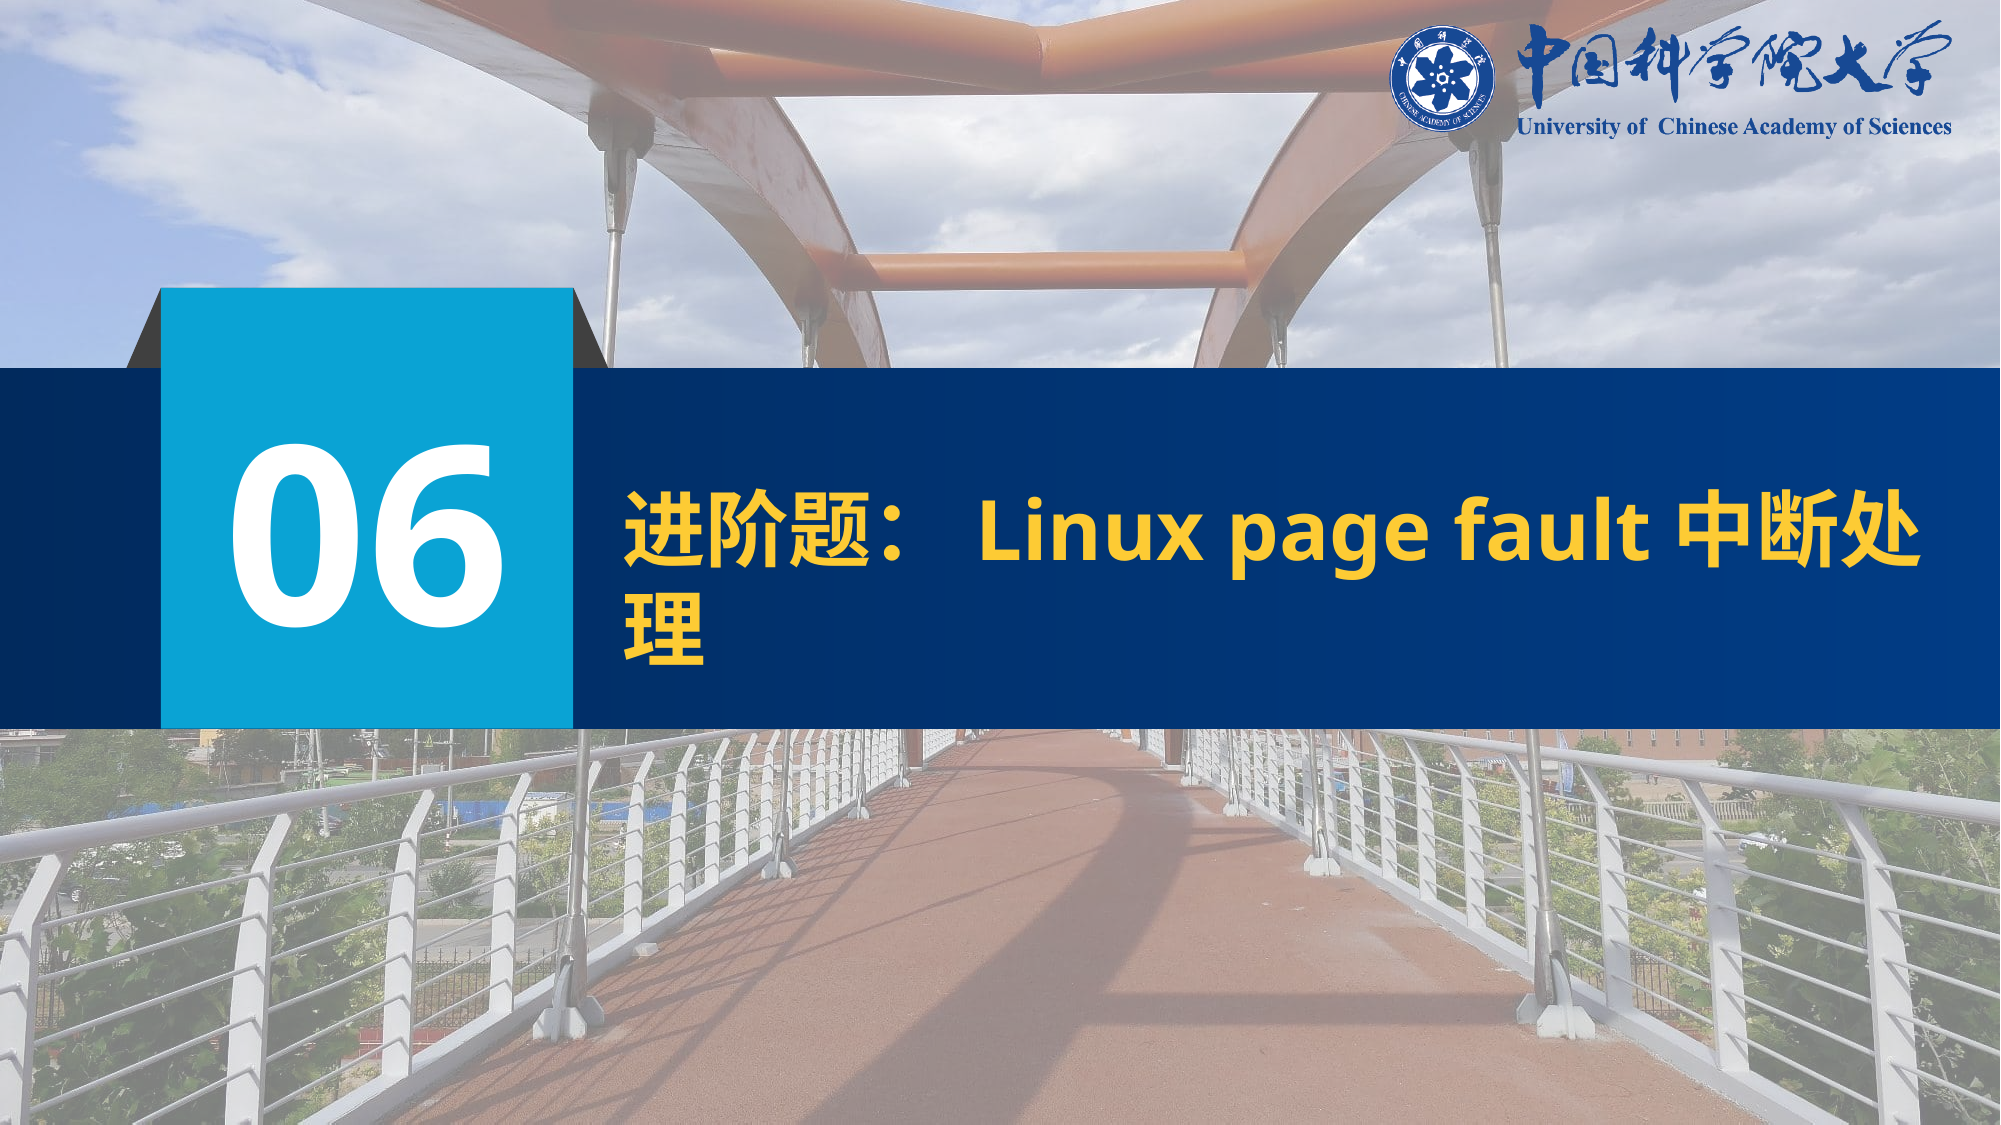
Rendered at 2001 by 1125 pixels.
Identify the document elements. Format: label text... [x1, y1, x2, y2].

text_box [0, 368, 160, 729]
picture [1389, 20, 1952, 139]
text_box [126, 289, 160, 368]
text_box 进阶题：Linux page fault中断处理 [607, 469, 1988, 784]
text_box 06 [209, 368, 526, 683]
text_box [160, 287, 574, 729]
text_box [574, 368, 2000, 729]
text_box [574, 288, 609, 368]
